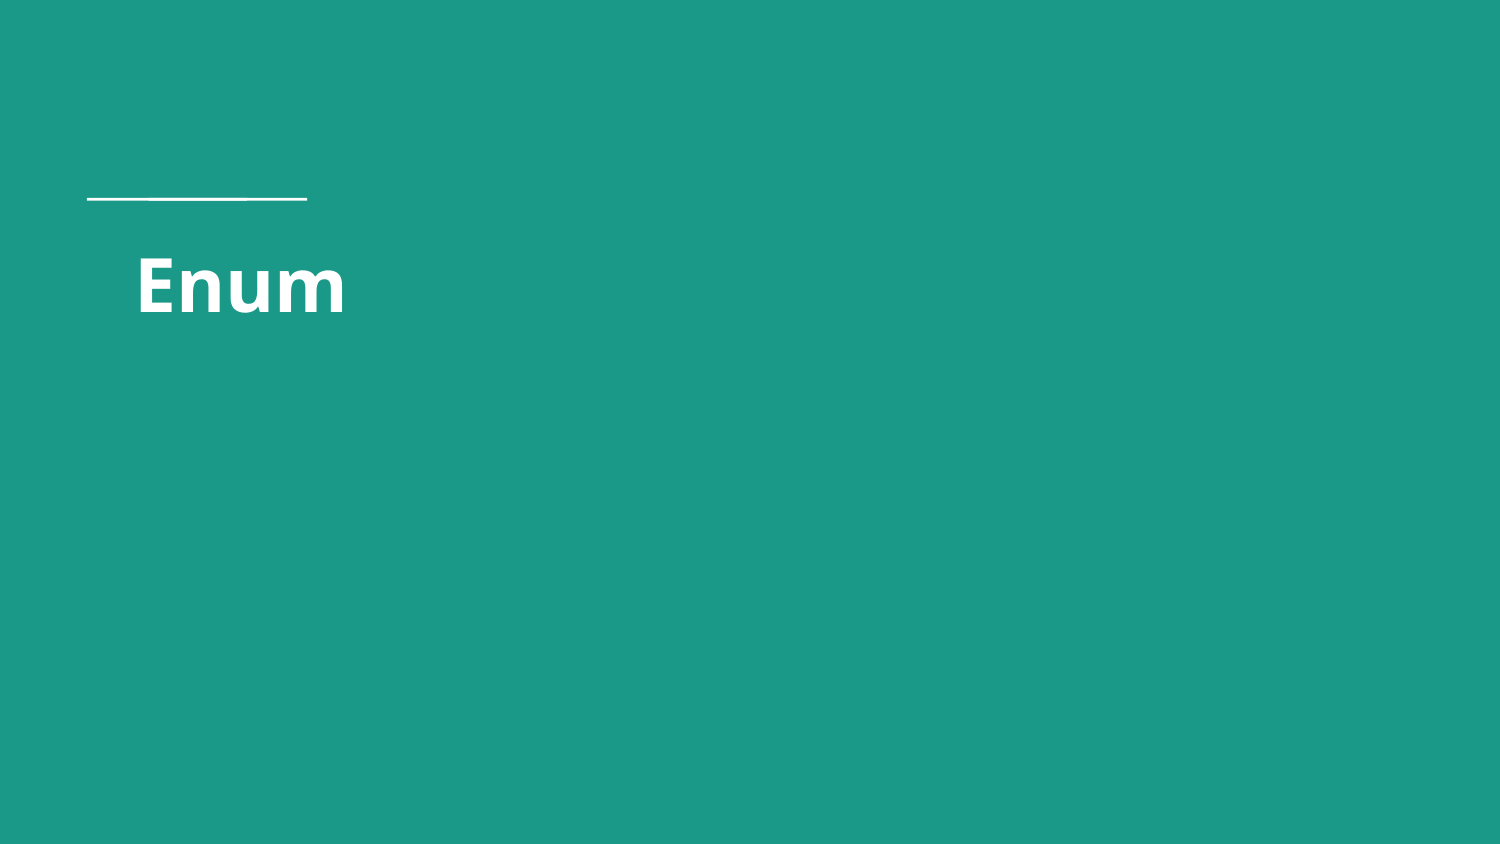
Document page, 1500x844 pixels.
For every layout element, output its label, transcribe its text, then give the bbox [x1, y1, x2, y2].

title Enum [119, 216, 1381, 466]
